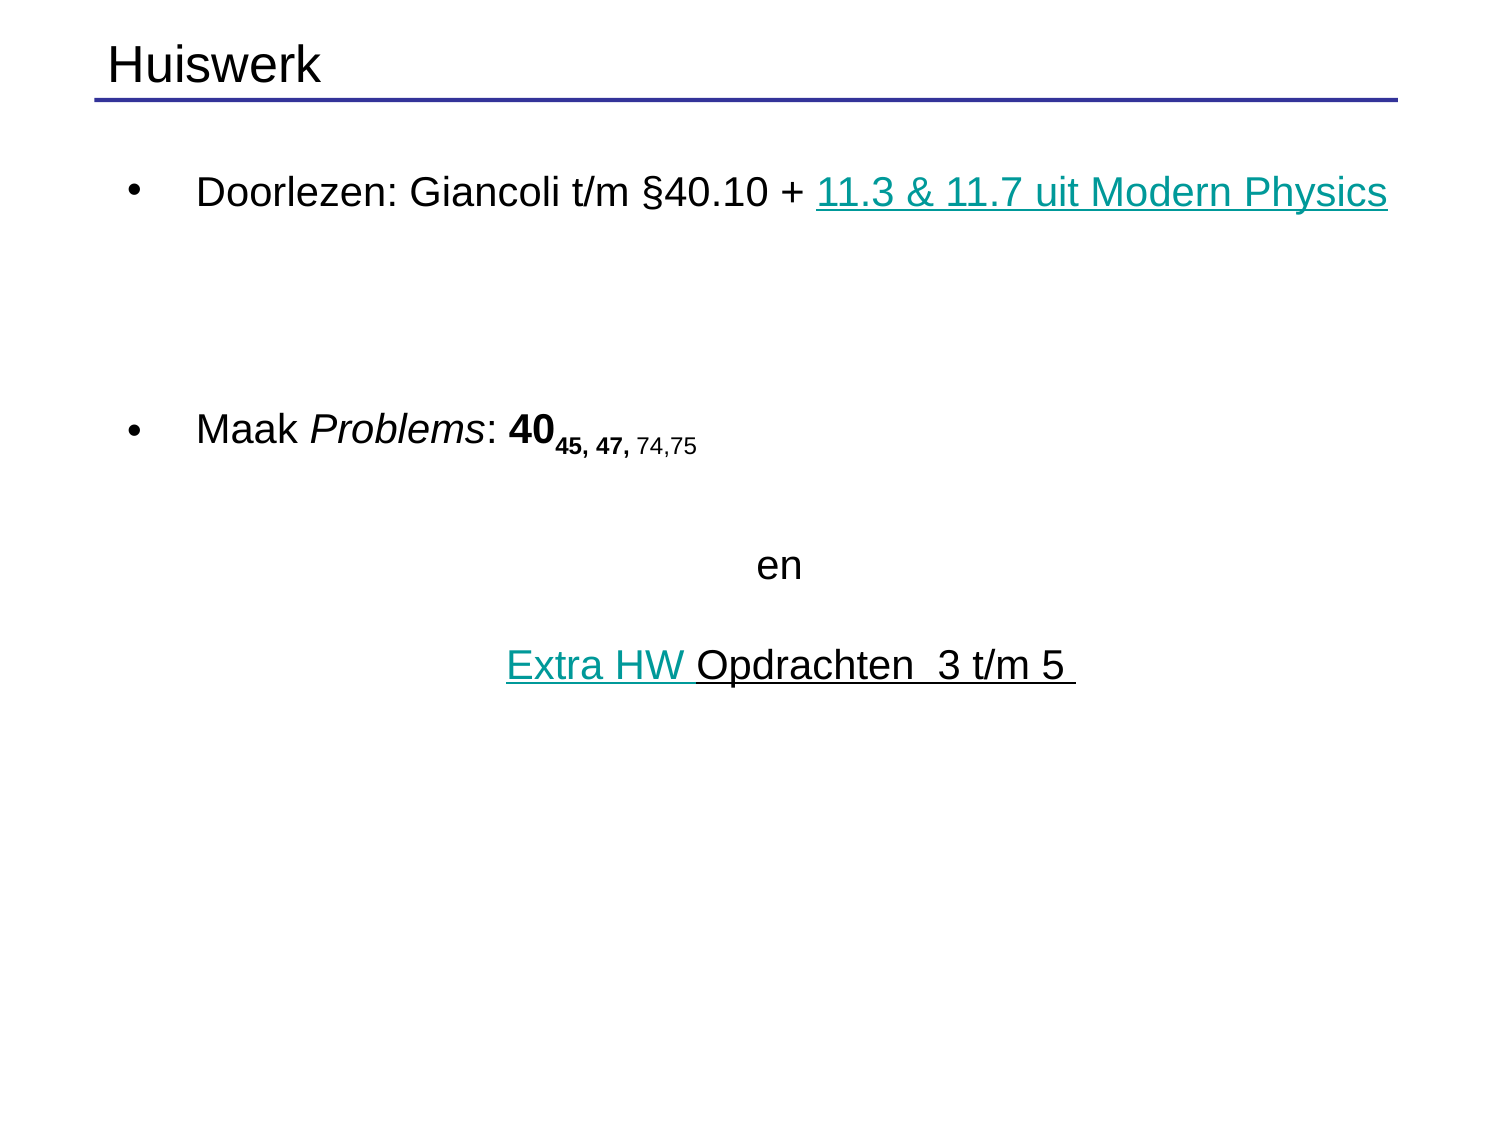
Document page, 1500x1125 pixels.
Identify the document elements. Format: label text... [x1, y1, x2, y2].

text_box Huiswerk [93, 11, 1411, 112]
text_box Doorlezen: Giancoli t/m §40.10 + 11.3 & 11.7 uit Modern Physics Maak Problems: 4045, 47, 74,75 en Extra HW Opdrachten 3 t/m 5 [112, 137, 1471, 1102]
